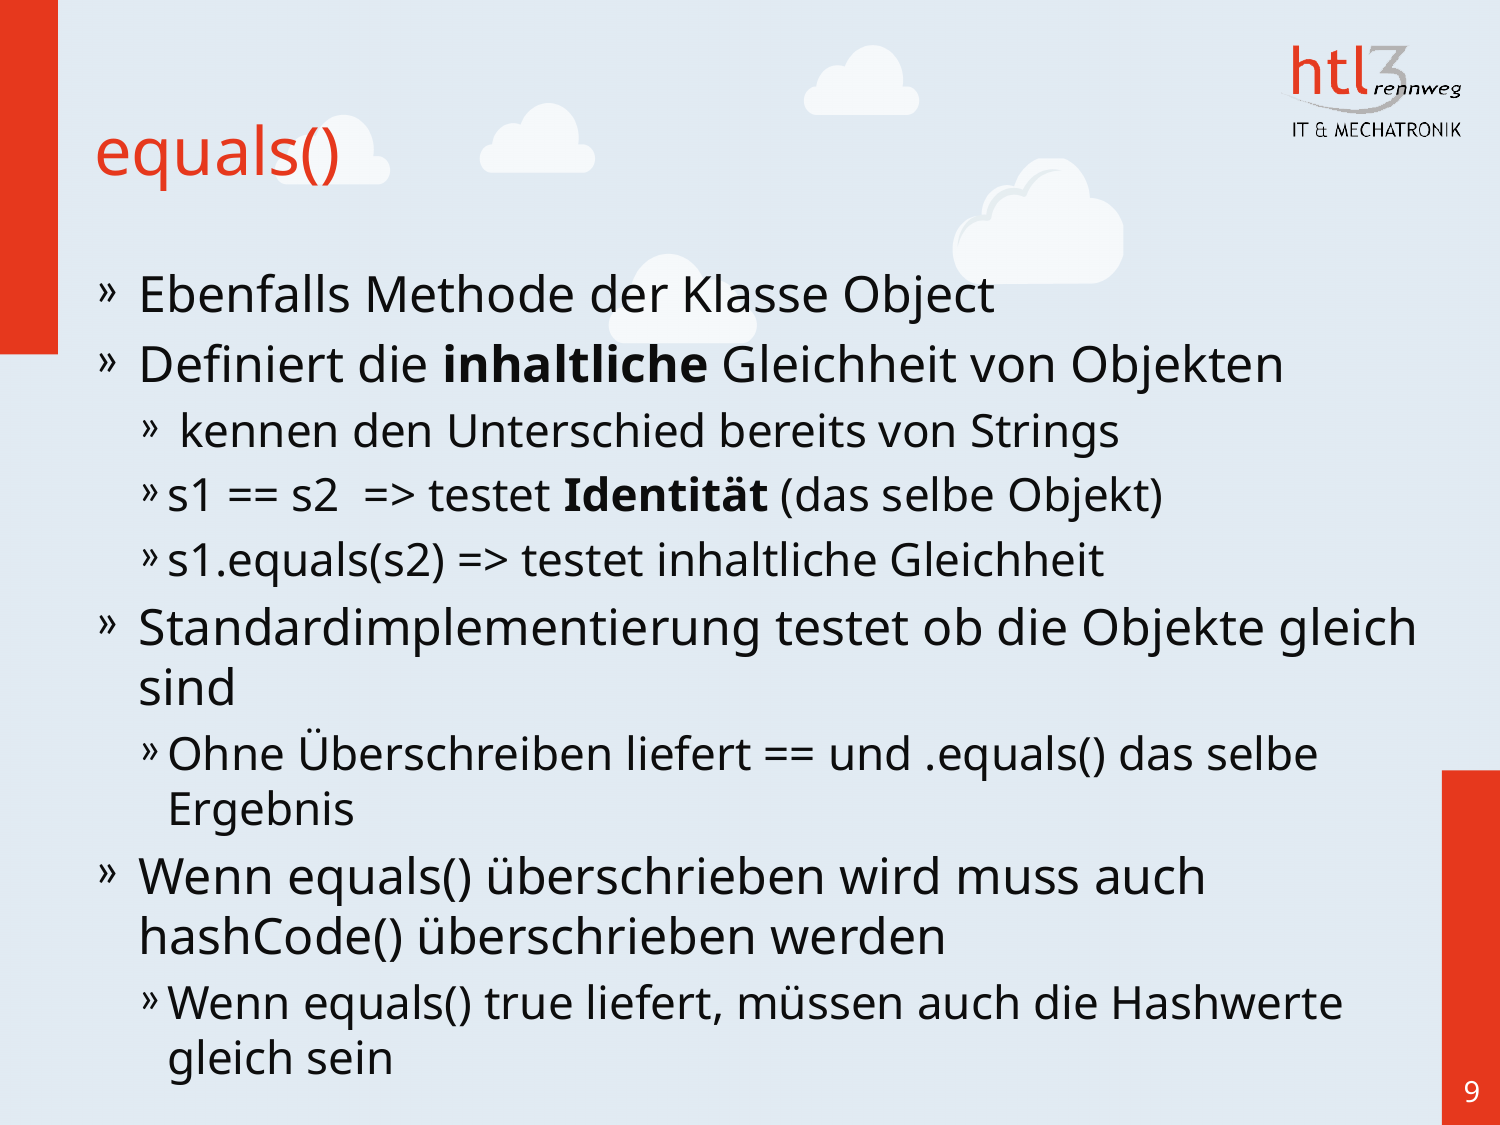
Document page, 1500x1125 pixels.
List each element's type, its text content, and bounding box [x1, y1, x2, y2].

picture [0, 0, 1500, 1125]
list Ebenfalls Methode der Klasse Object Definiert die inhaltliche Gleichheit von Objekten kennen den Unterschied bereits von Strings s1 == s2 => testet Identität (das selbe Objekt) s1.equals(s2) => testet inhaltliche Gleichheit Standardimplementierung testet ob die Objekte gleich sind Ohne Überschreiben liefert == und .equals() das selbe Ergebnis Wenn equals() überschrieben wird muss auch hashCode() überschrieben werden Wenn equals() true liefert, müssen auch die Hashwerte gleich sein [79, 255, 1459, 1094]
title equals() [79, 101, 1282, 197]
